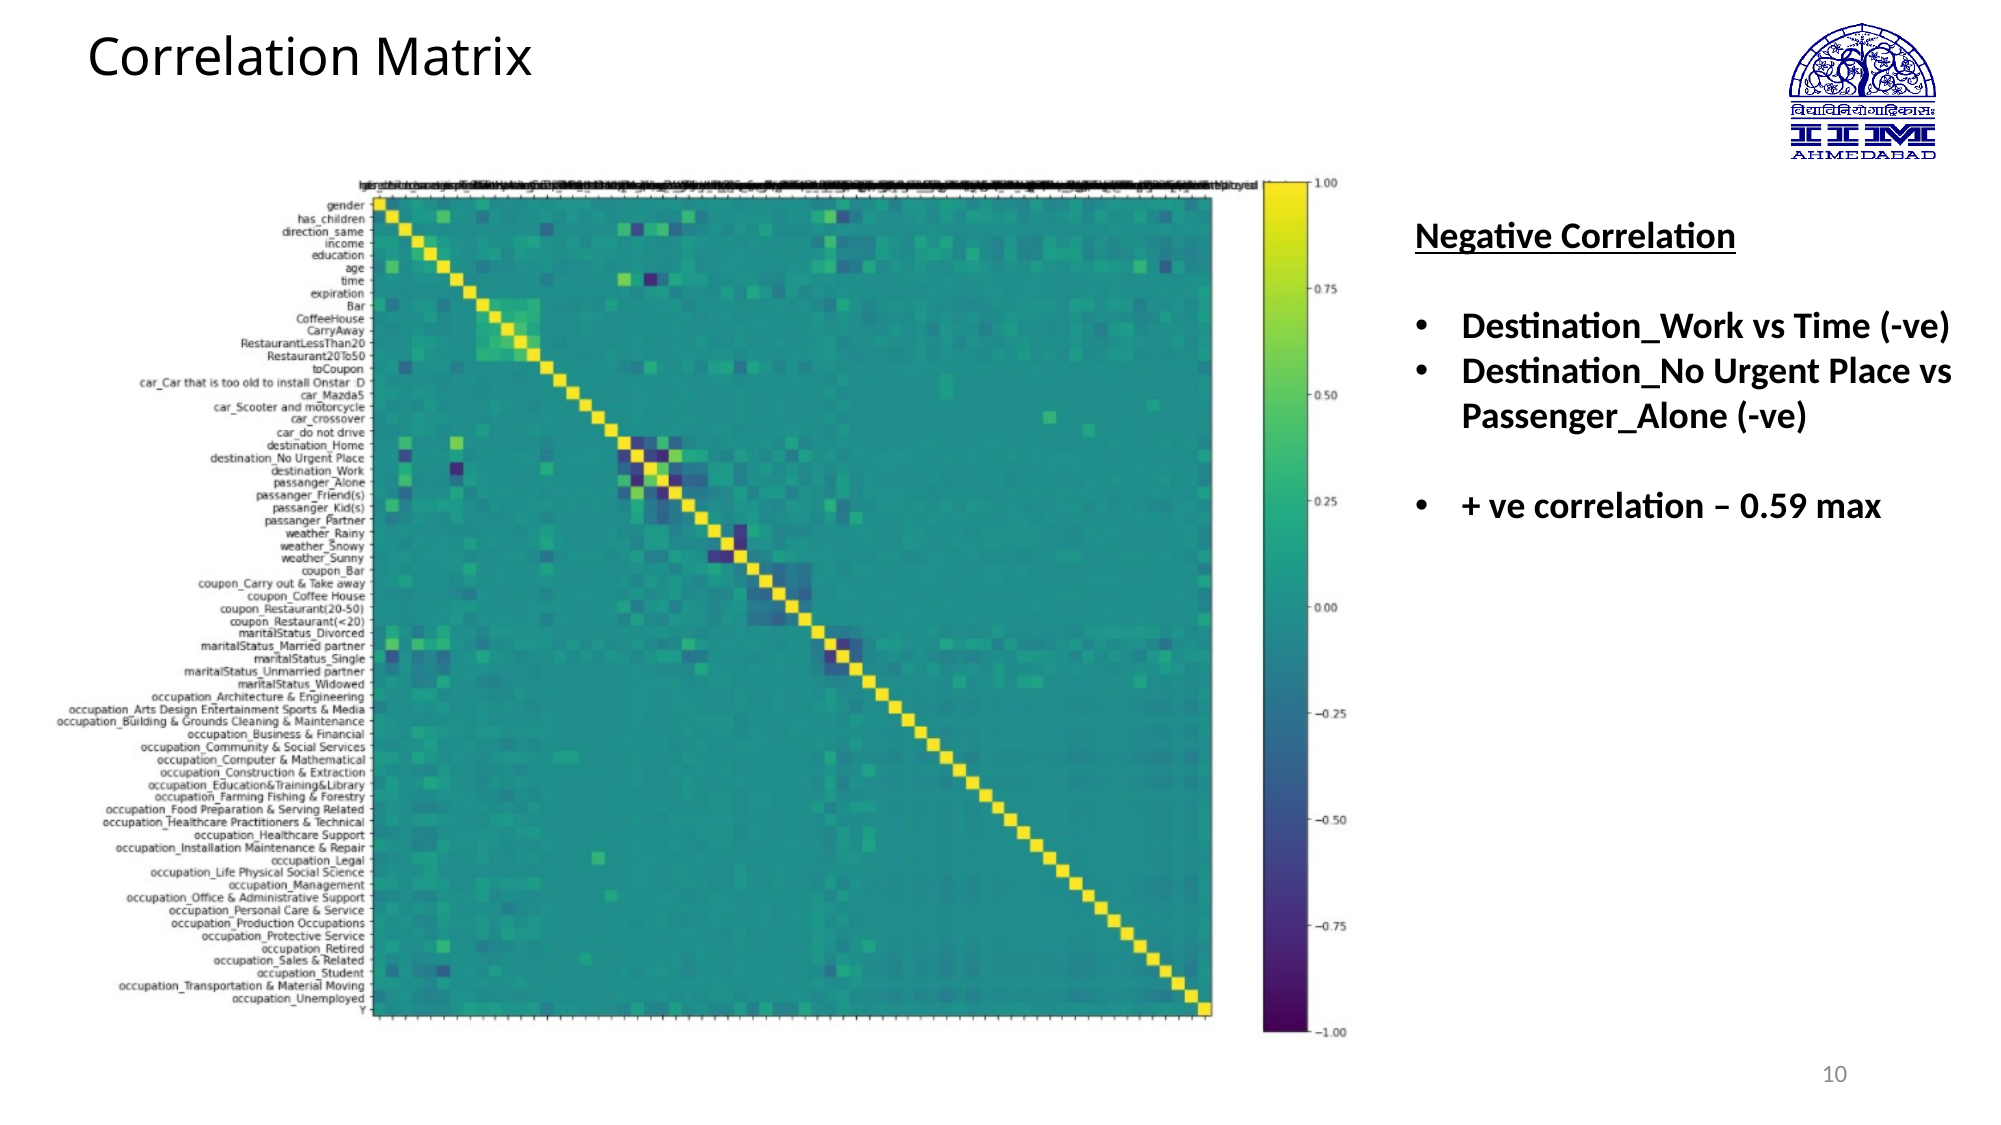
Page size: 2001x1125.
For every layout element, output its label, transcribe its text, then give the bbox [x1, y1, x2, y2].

title Correlation Matrix [71, 22, 1797, 95]
picture [27, 170, 1376, 1053]
slide_number 10 [1412, 1042, 1863, 1103]
picture [1789, 23, 1936, 160]
text_box Negative Correlation Destination_Work vs Time (-ve) Destination_No Urgent Place vs Passenger_Alone (-ve) + ve correlation – 0.59 max [1400, 204, 1972, 534]
